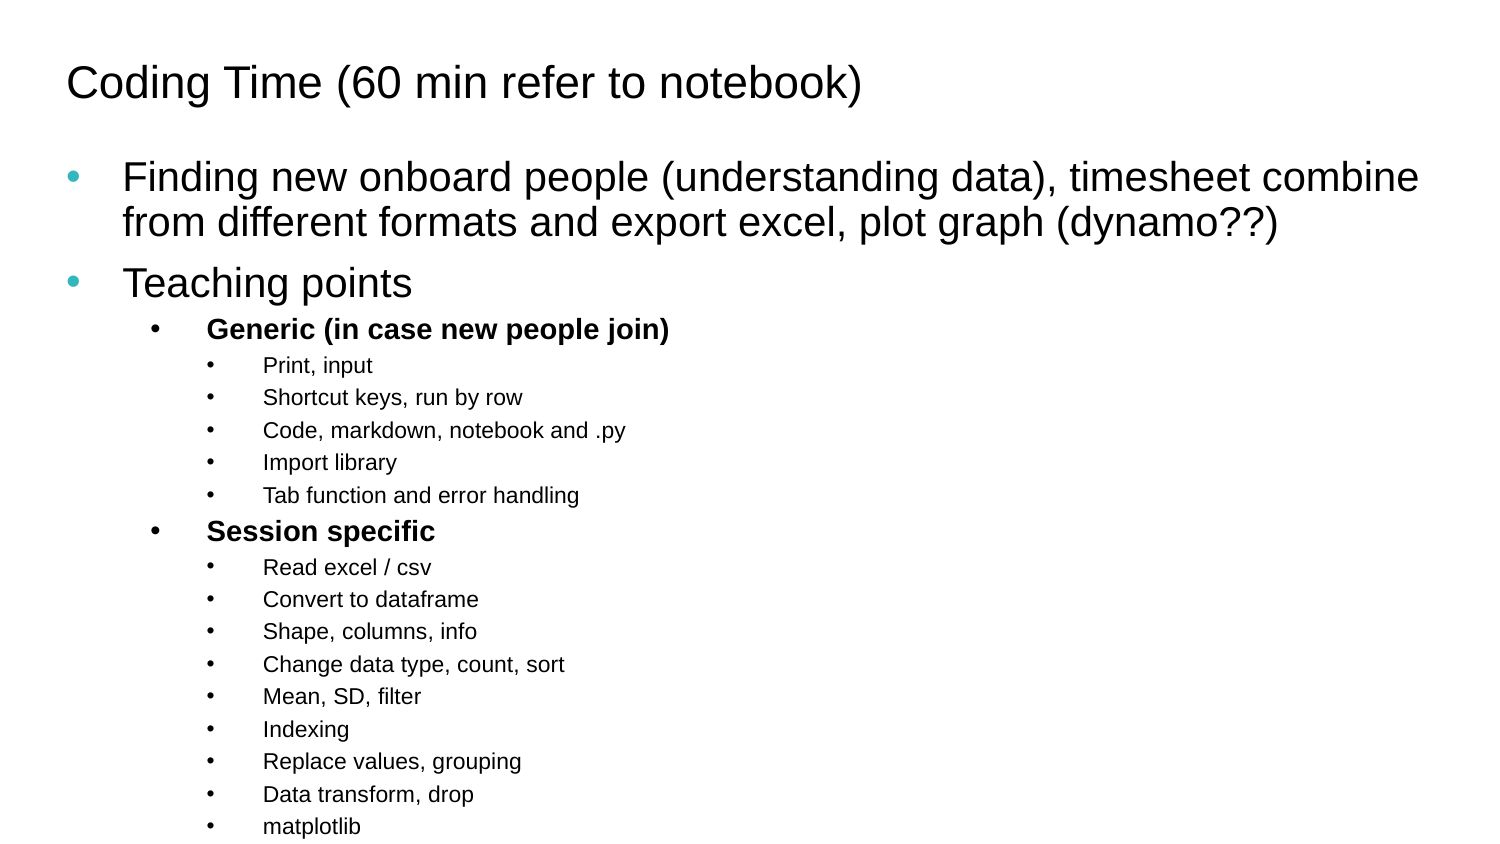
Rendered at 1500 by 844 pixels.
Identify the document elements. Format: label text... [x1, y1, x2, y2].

title Coding Time (60 min refer to notebook) [66, 52, 1360, 112]
list Finding new onboard people (understanding data), timesheet combine from different formats and export excel, plot graph (dynamo??) Teaching points Generic (in case new people join) Print, input Shortcut keys, run by row Code, markdown, notebook and .py Import library Tab function and error handling Session specific Read excel / csv Convert to dataframe Shape, columns, info Change data type, count, sort Mean, SD, filter Indexing Replace values, grouping Data transform, drop matplotlib Export to excel / csv, column width [66, 148, 1481, 844]
